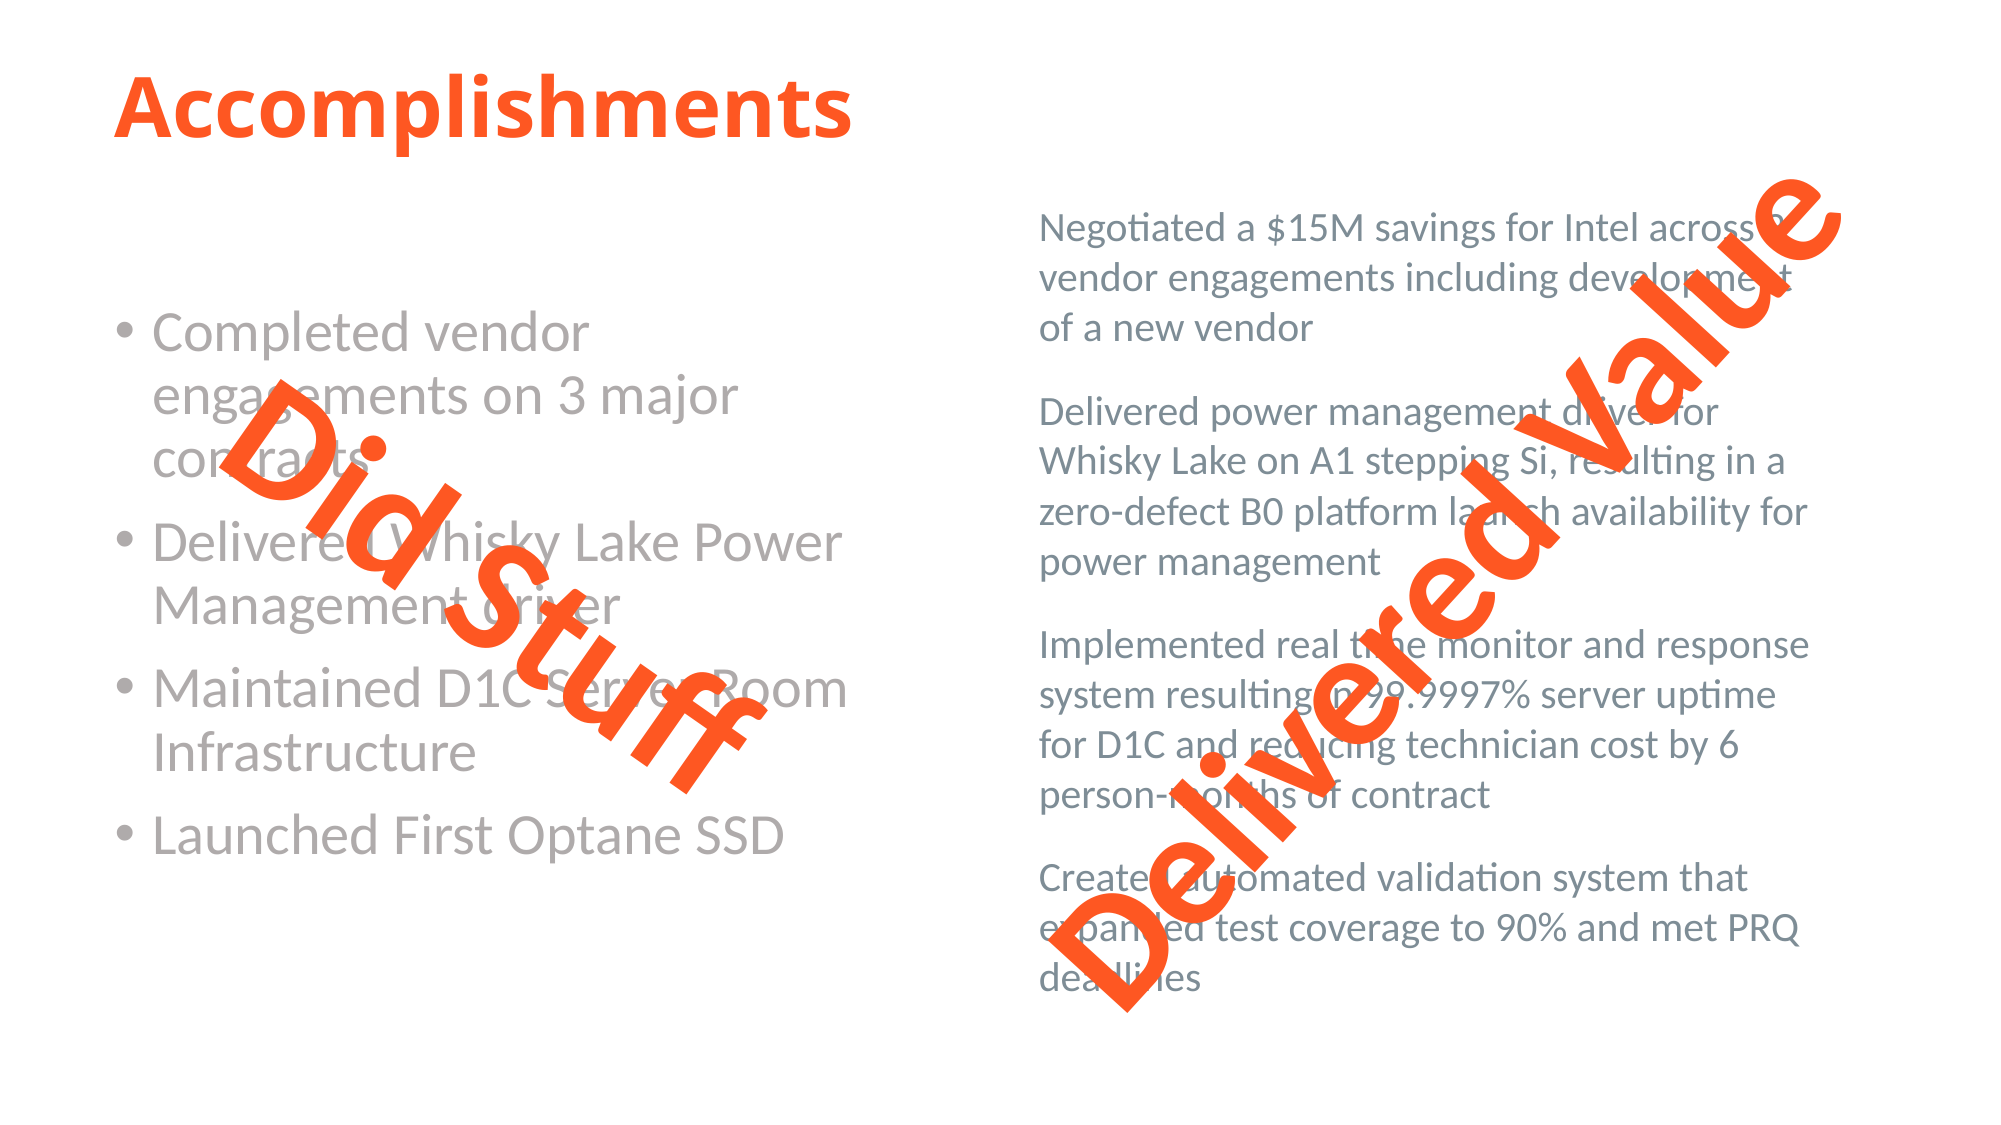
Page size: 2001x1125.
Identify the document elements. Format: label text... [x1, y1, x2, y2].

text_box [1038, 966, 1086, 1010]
text_box Negotiated a $15M savings for Intel across 3 vendor engagements including development of a new vendor Delivered power management driver for Whisky Lake on A1 stepping Si, resulting in a zero-defect B0 platform launch availability for power management Implemented real time monitor and response system resulting in 99.9997% server uptime for D1C and reducing technician cost by 6 person-months of contract Created automated validation system that expanded test coverage to 90% and met PRQ deadlines [1038, 200, 1631, 851]
text_box Negotiated a $15M savings for Intel across 3 vendor engagements including development of a new vendor Delivered power management driver for Whisky Lake on A1 stepping Si, resulting in a zero-defect B0 platform launch availability for power management Implemented real time monitor and response system resulting in 99.9997% server uptime for D1C and reducing technician cost by 6 person-months of contract Created automated validation system that expanded test coverage to 90% and met PRQ deadlines [1187, 305, 1829, 1010]
text_box Delivered Value [982, 88, 1894, 1059]
title Accomplishments [99, 61, 1950, 161]
text_box Did Stuff [175, 310, 815, 849]
list Completed vendor engagements on 3 major contracts Delivered Whisky Lake Power Management driver Maintained D1C Server Room Infrastructure Launched First Optane SSD [99, 293, 889, 999]
